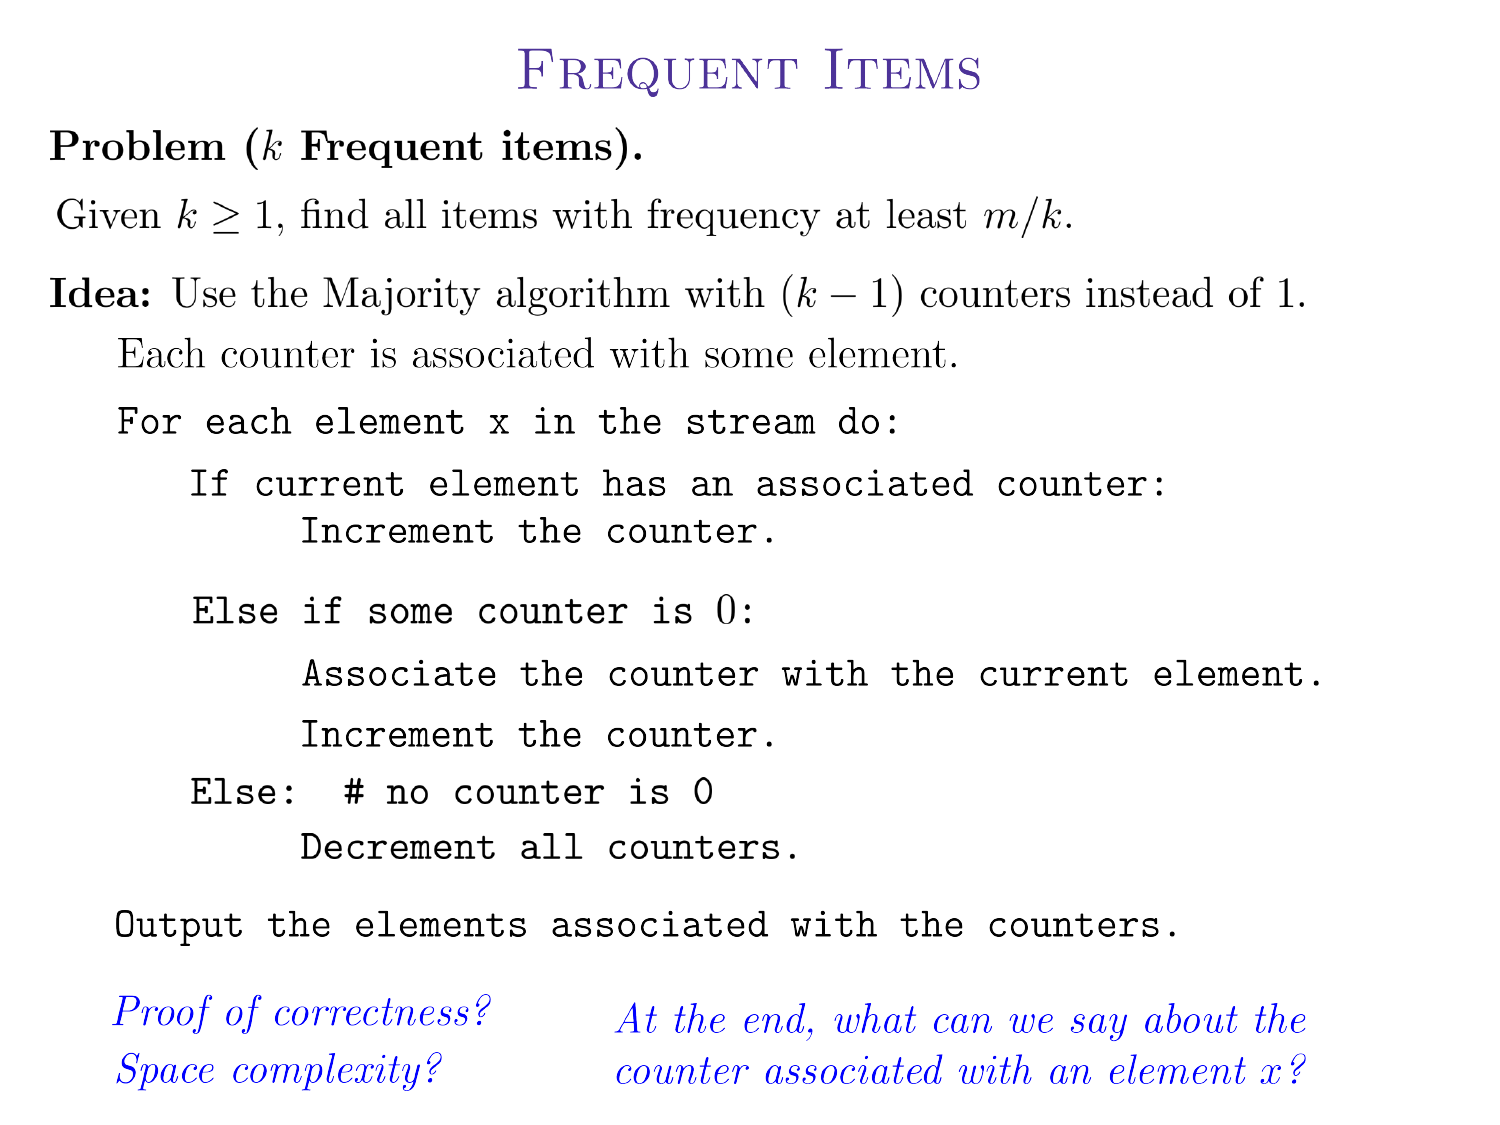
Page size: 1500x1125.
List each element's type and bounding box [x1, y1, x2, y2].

picture [118, 407, 895, 434]
picture [49, 274, 1304, 318]
picture [116, 909, 1176, 947]
picture [302, 659, 1319, 687]
picture [301, 832, 795, 860]
picture [302, 516, 772, 544]
picture [118, 337, 956, 368]
picture [57, 195, 1071, 239]
picture [191, 468, 1163, 496]
picture [518, 47, 980, 97]
picture [613, 1002, 1306, 1084]
picture [116, 1051, 442, 1091]
picture [191, 777, 713, 805]
picture [302, 720, 772, 747]
picture [192, 594, 750, 624]
picture [112, 994, 491, 1034]
picture [49, 127, 642, 170]
